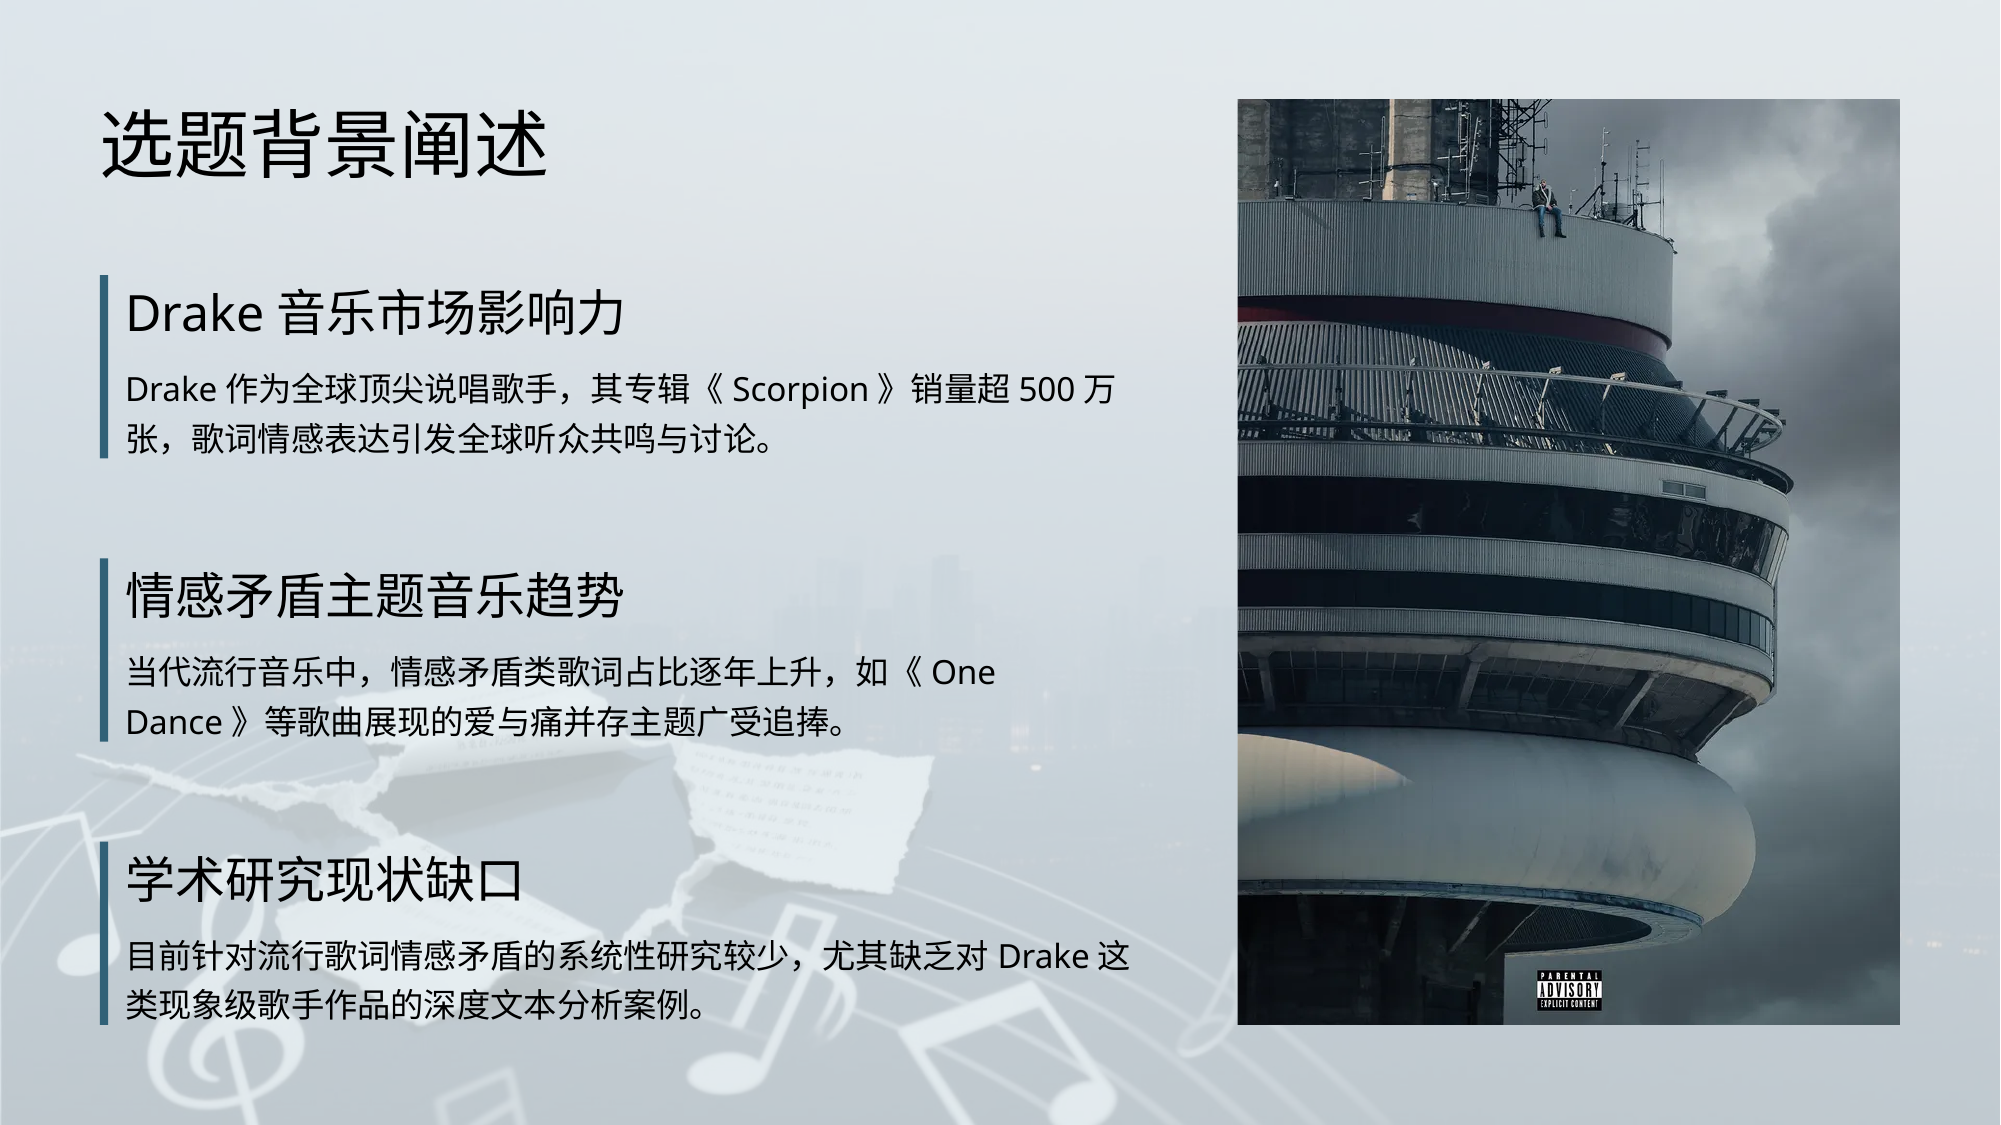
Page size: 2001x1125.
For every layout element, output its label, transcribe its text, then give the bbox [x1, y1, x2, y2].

list [99, 275, 109, 459]
list [99, 841, 109, 1025]
list Drake音乐市场影响力 [125, 275, 1138, 342]
list 目前针对流行歌词情感矛盾的系统性研究较少，尤其缺乏对Drake这类现象级歌手作品的深度文本分析案例。 [125, 924, 1138, 1025]
list Drake作为全球顶尖说唱歌手，其专辑《Scorpion》销量超500万张，歌词情感表达引发全球听众共鸣与讨论。 [125, 358, 1138, 459]
title 选题背景阐述 [99, 87, 1138, 188]
list 情感矛盾主题音乐趋势 [125, 558, 1138, 625]
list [1236, 99, 1901, 1026]
list 当代流行音乐中，情感矛盾类歌词占比逐年上升，如《One Dance》等歌曲展现的爱与痛并存主题广受追捧。 [125, 641, 1138, 742]
list [99, 558, 109, 742]
list 学术研究现状缺口 [125, 841, 1138, 909]
